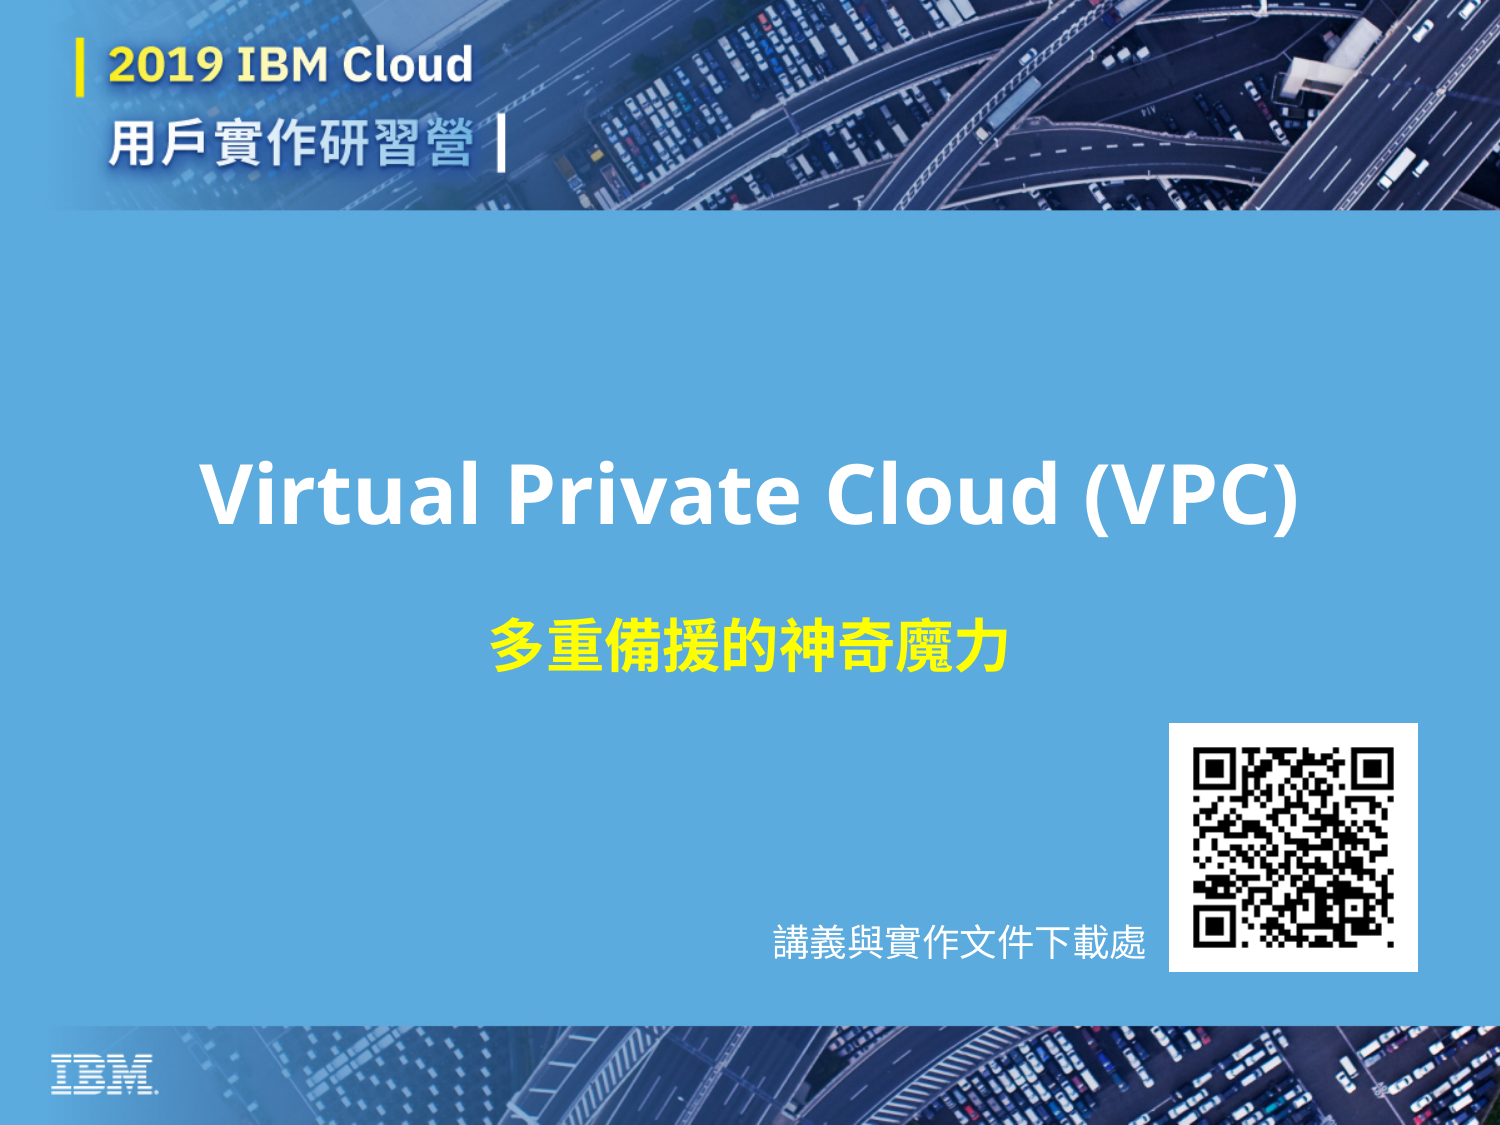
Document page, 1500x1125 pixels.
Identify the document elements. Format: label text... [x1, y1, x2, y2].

text_box 講義與實作文件下載處 [757, 911, 1163, 972]
title Virtual Private Cloud (VPC) [77, 425, 1423, 563]
list 多重備援的神奇魔力 [317, 599, 1183, 694]
picture [0, 0, 1500, 1125]
